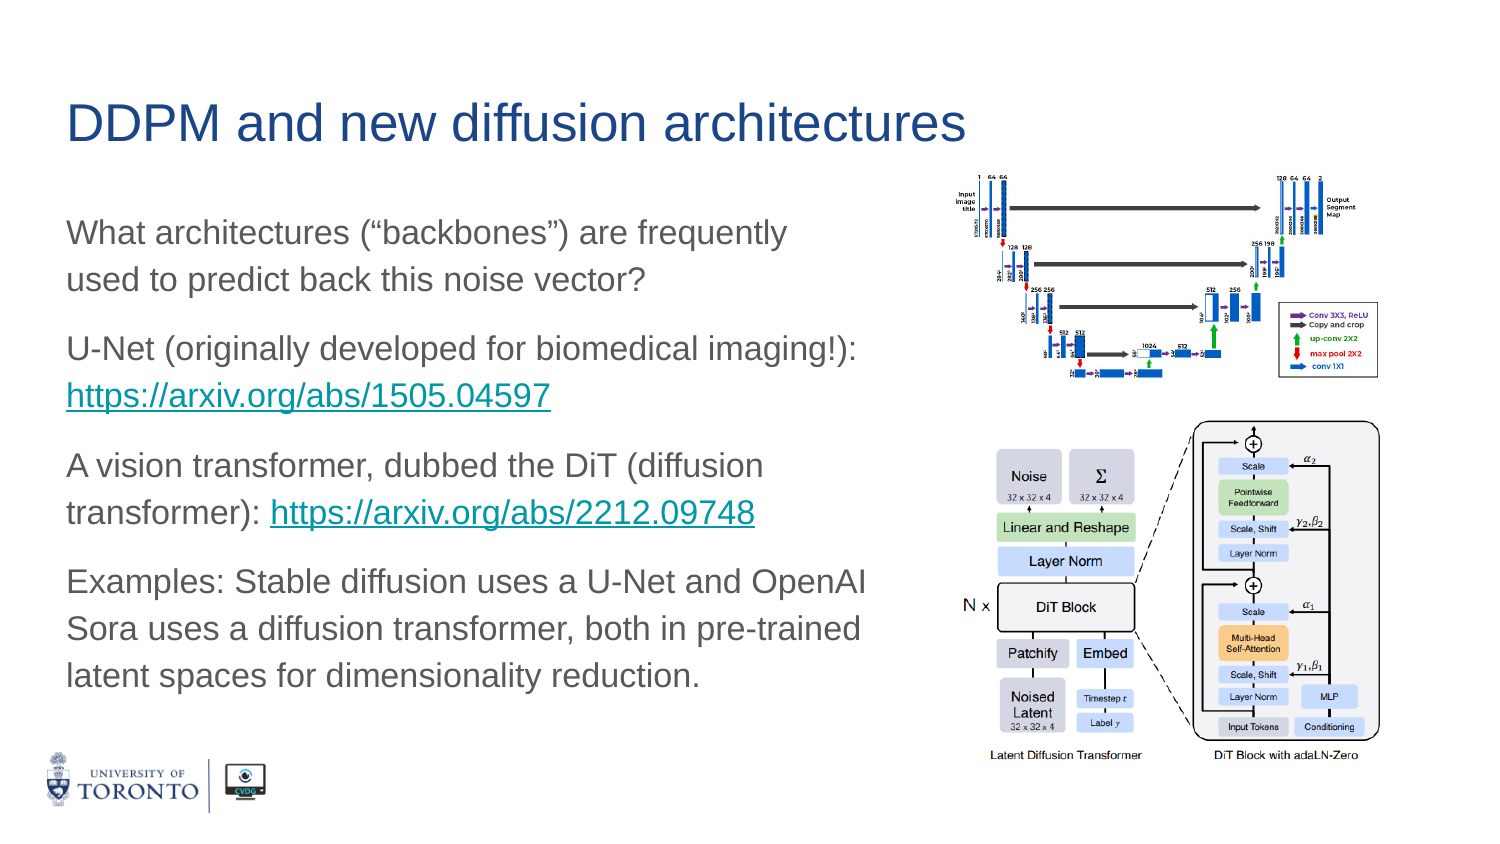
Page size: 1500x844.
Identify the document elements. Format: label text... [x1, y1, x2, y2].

picture [34, 737, 289, 824]
list What architectures (“backbones”) are frequently used to predict back this noise vector? U-Net (originally developed for biomedical imaging!): https://arxiv.org/abs/1505.04597 A vision transformer, dubbed the DiT (diffusion transformer): https://arxiv.org/abs/2212.09748 Examples: Stable diffusion uses a U-Net and OpenAI Sora uses a diffusion transformer, both in pre-trained latent spaces for dimensionality reduction. [51, 189, 885, 750]
title DDPM and new diffusion architectures [51, 72, 1449, 167]
picture [953, 166, 1385, 383]
picture [953, 407, 1385, 774]
